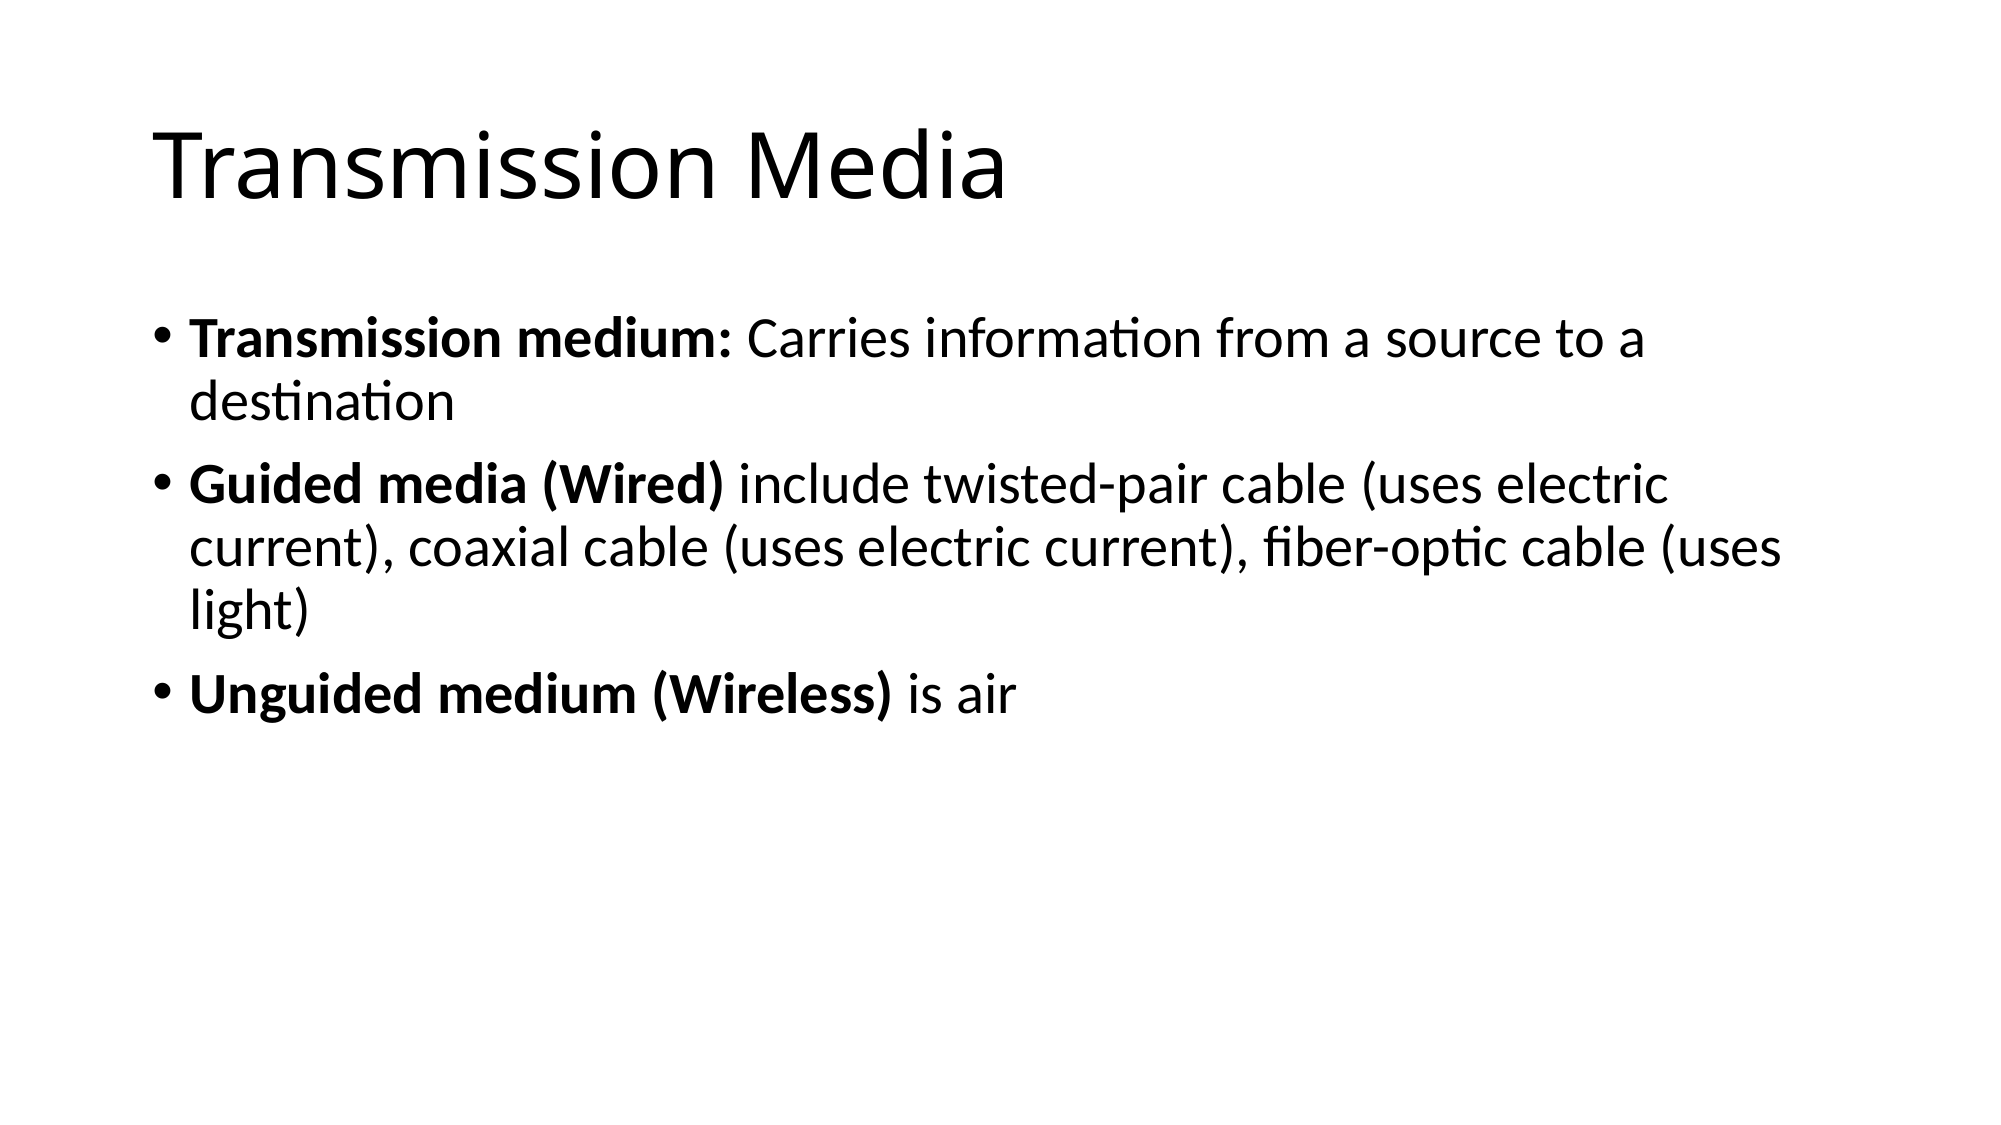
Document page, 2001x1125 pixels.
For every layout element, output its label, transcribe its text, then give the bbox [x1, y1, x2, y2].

list Transmission medium: Carries information from a source to a destination Guided media (Wired) include twisted-pair cable (uses electric current), coaxial cable (uses electric current), fiber-optic cable (uses light) Unguided medium (Wireless) is air [137, 299, 1863, 1014]
title Transmission Media [137, 59, 1863, 278]
